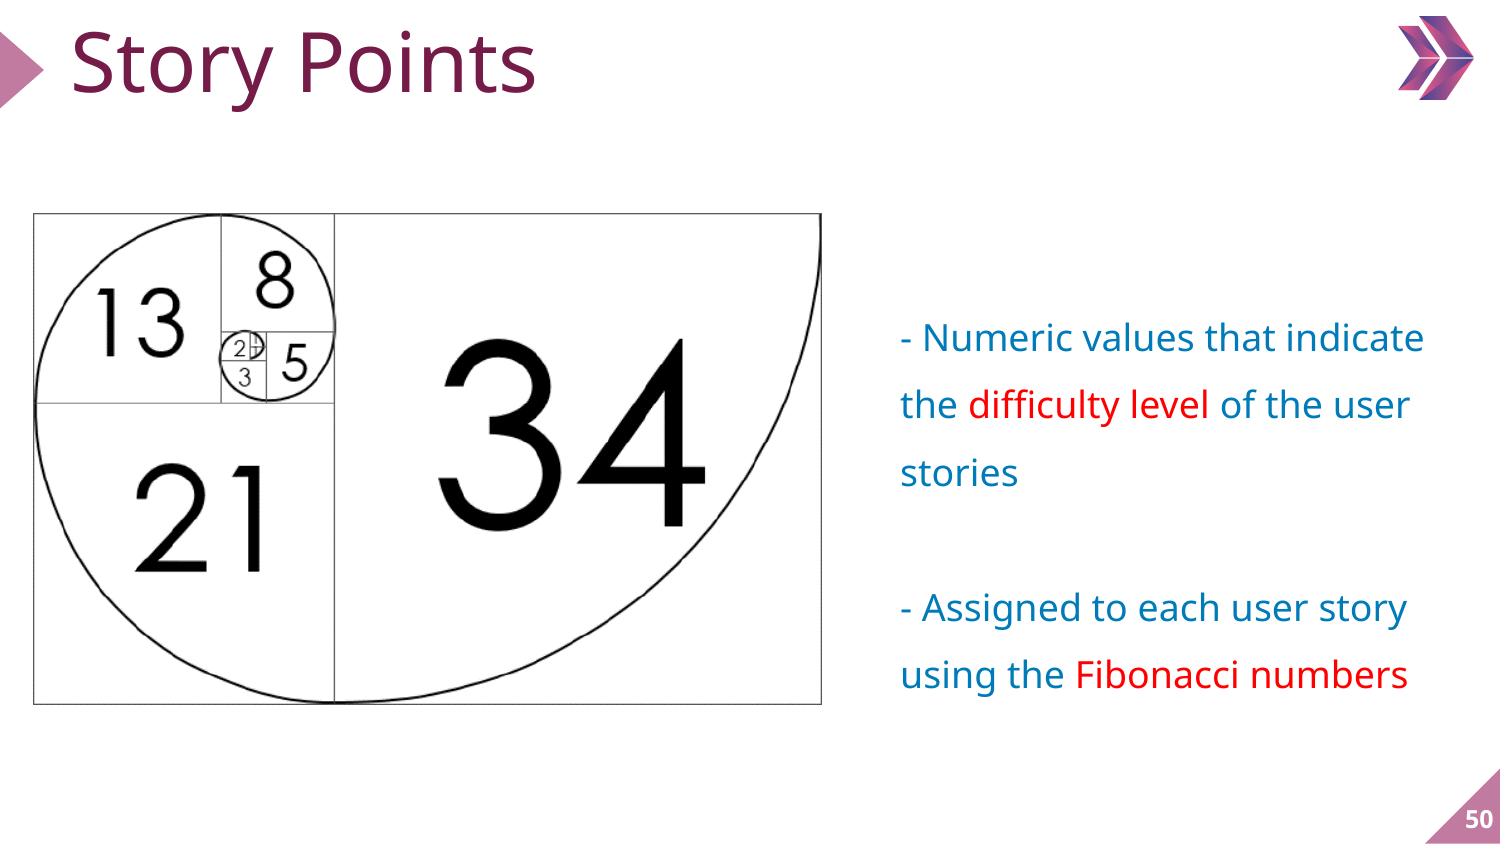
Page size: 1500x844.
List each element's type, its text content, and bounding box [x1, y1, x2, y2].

text_box Story Points [70, 28, 1121, 132]
picture [1398, 16, 1474, 100]
picture [27, 210, 827, 713]
text_box - Numeric values that indicate the difficulty level of the user stories - Assigned to each user story using the Fibonacci numbers [885, 283, 1477, 640]
slide_number ‹#› [1418, 760, 1494, 838]
